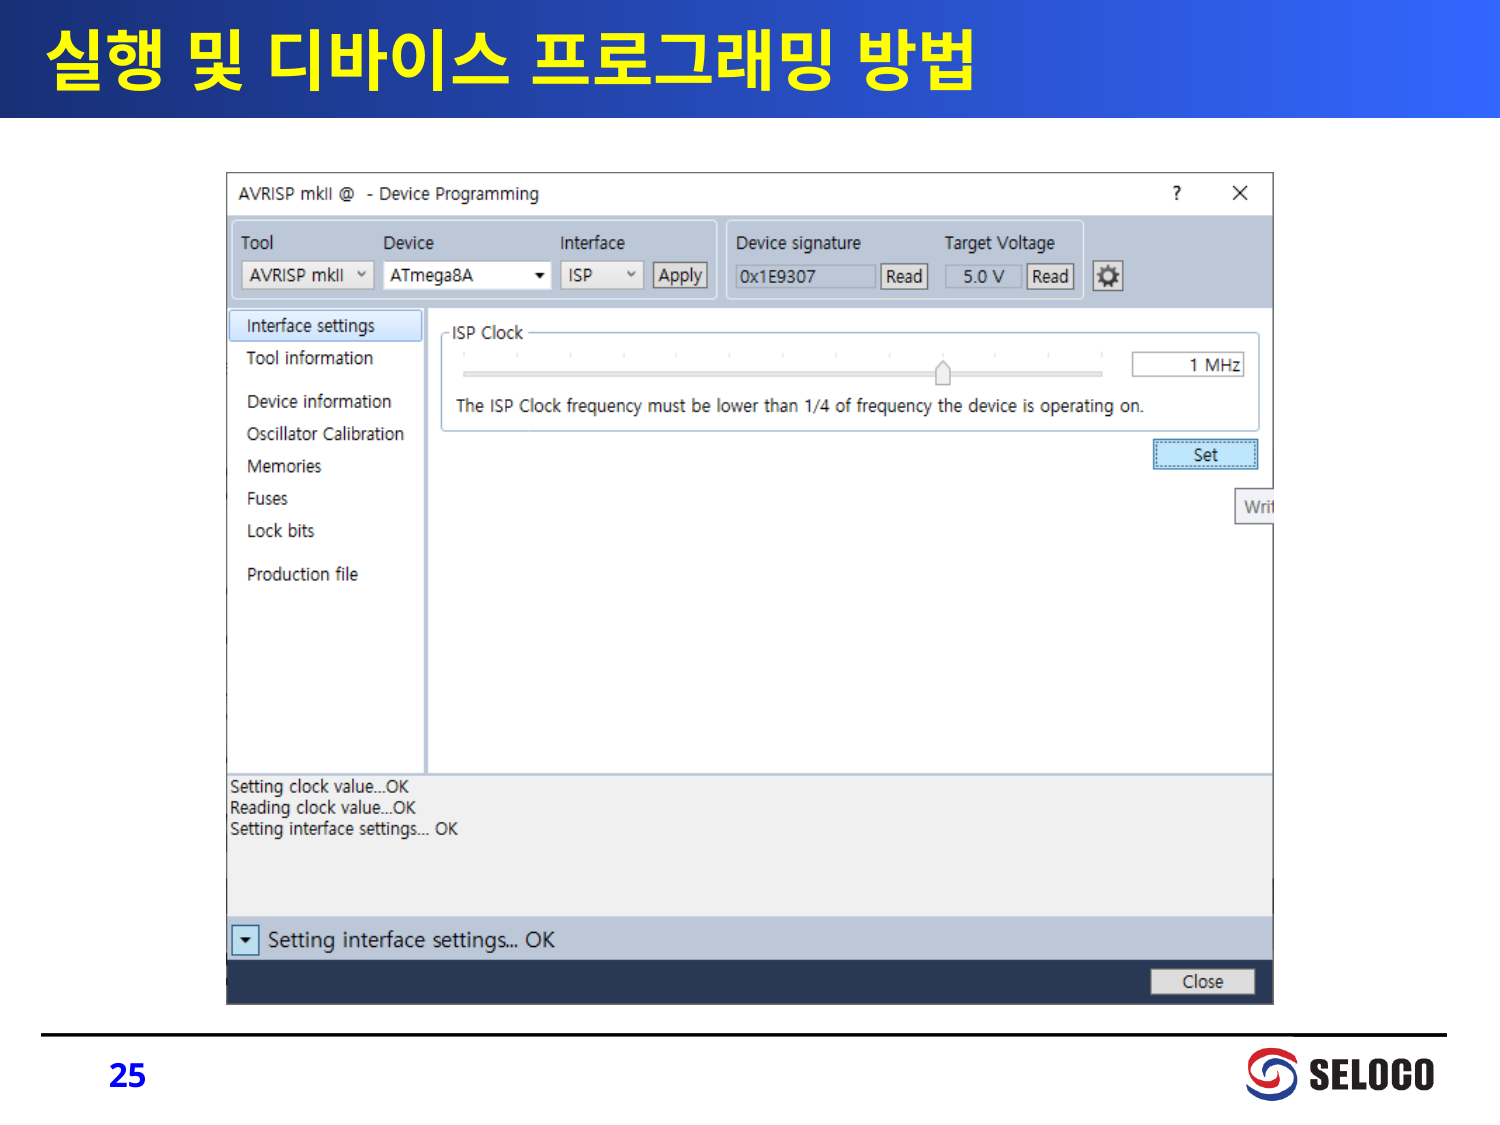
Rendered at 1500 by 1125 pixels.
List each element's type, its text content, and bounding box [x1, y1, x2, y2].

title 실행 및 디바이스 프로그래밍 방법 [0, 0, 1500, 119]
slide_number 25 [76, 1046, 162, 1111]
picture [1246, 1046, 1469, 1102]
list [226, 172, 1274, 1006]
